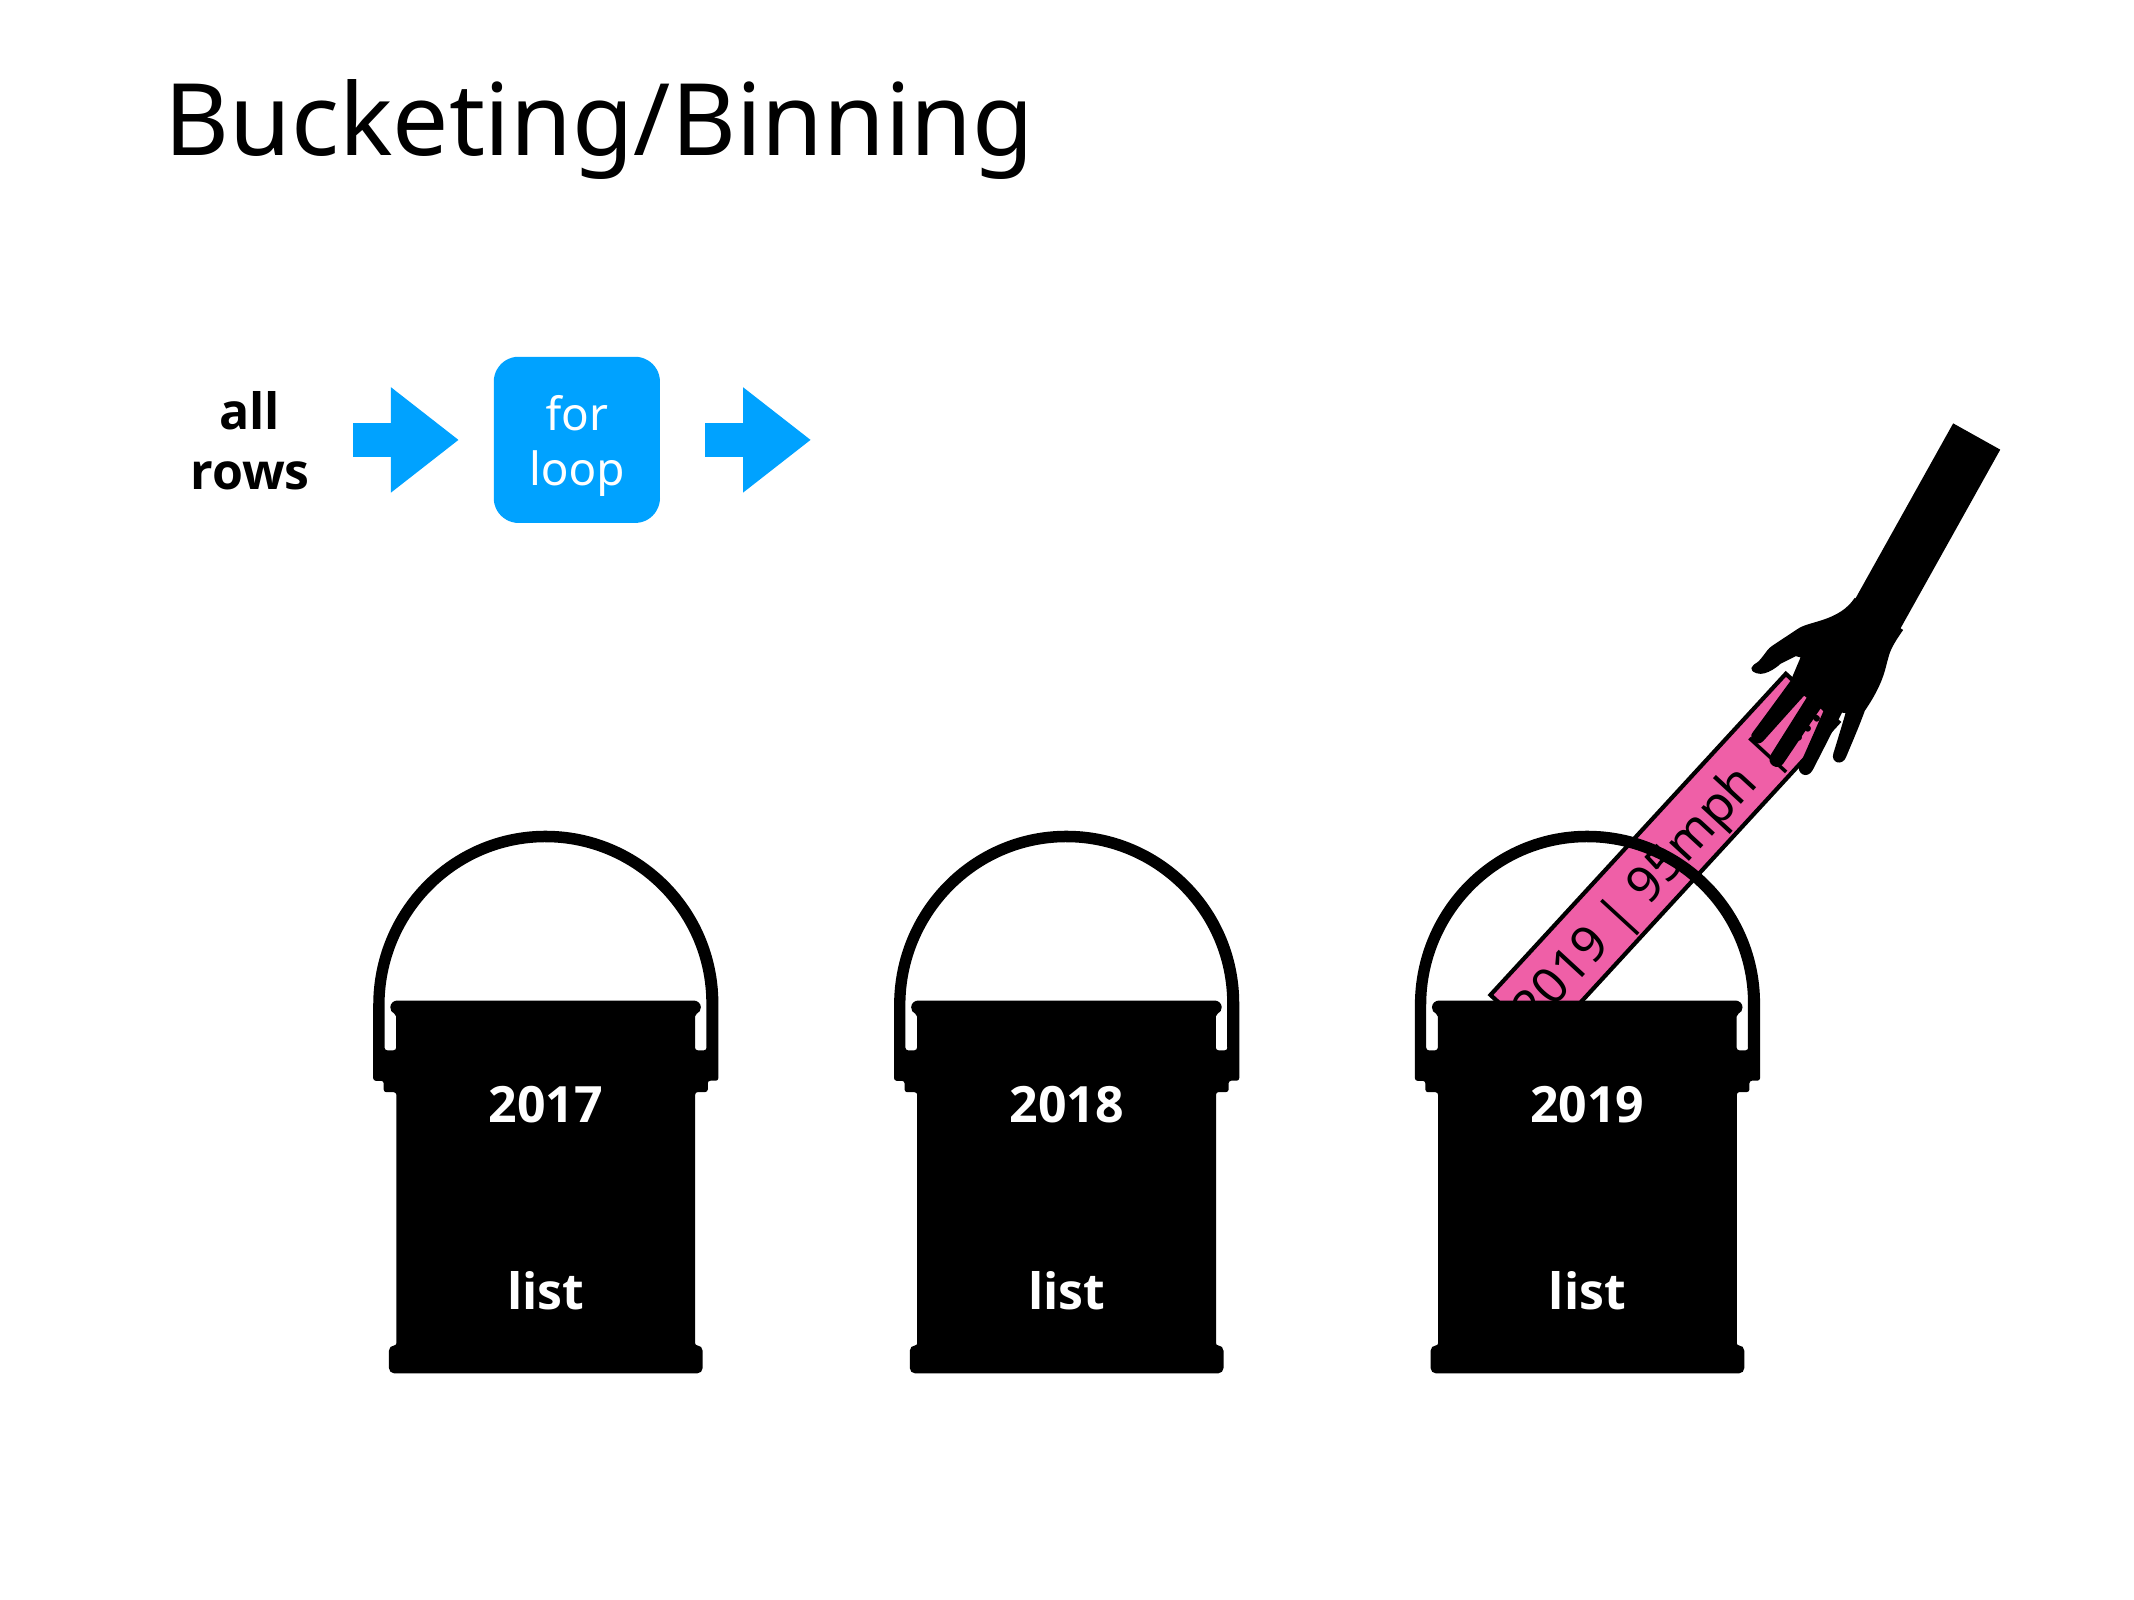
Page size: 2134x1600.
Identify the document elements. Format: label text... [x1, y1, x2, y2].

title Bucketing/Binning [155, 41, 1978, 191]
text_box for loop [493, 356, 661, 523]
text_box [372, 830, 719, 1374]
text_box [705, 387, 811, 493]
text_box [1392, 662, 2134, 819]
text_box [1414, 830, 1761, 1374]
text_box [353, 387, 459, 493]
text_box all rows [181, 371, 319, 509]
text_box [893, 830, 1240, 1374]
